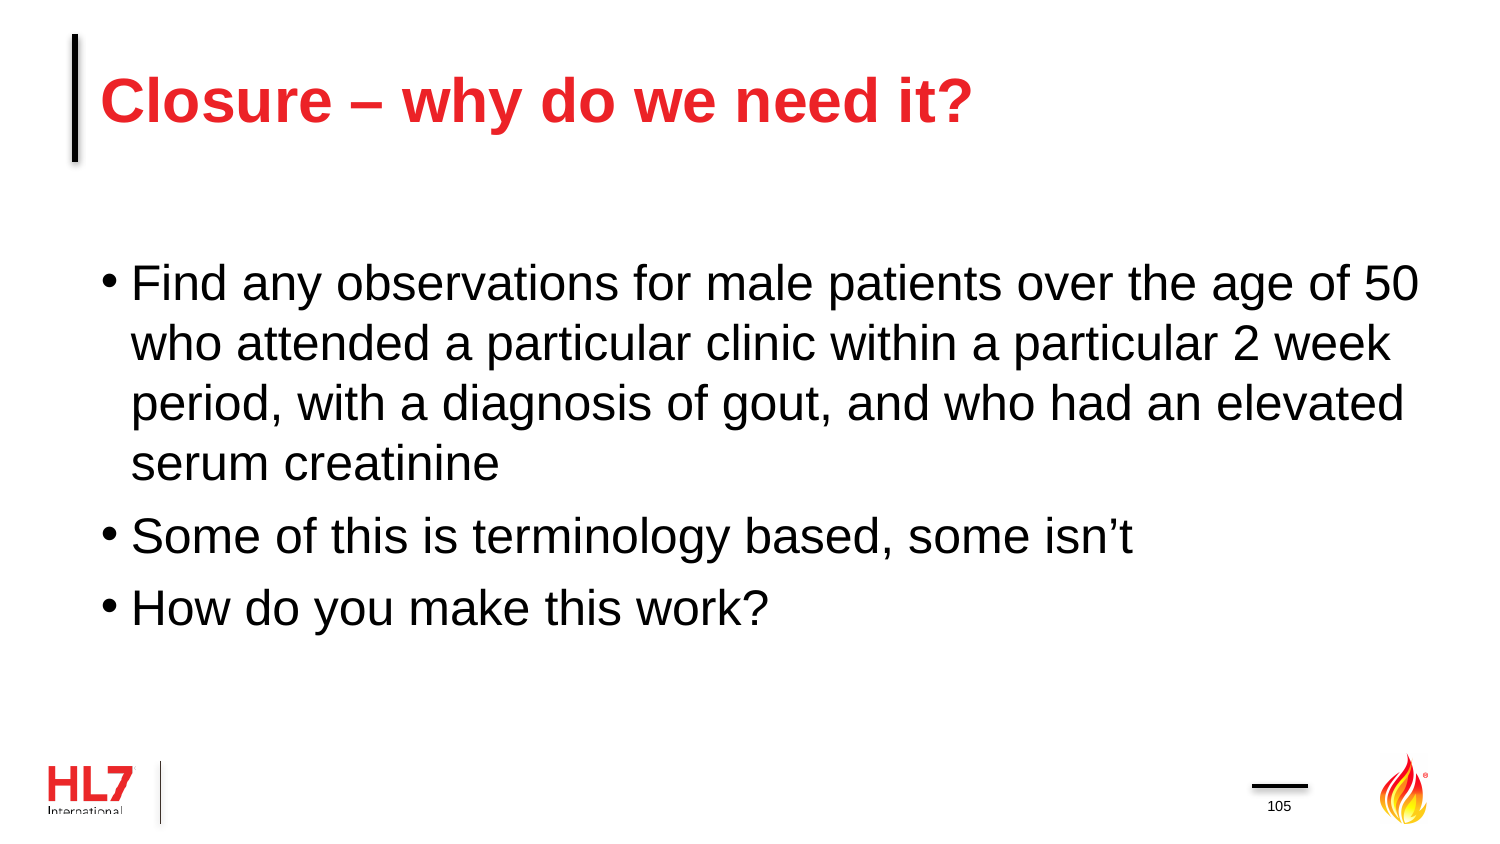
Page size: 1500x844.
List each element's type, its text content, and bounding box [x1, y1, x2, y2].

slide_number 105 [1257, 788, 1302, 815]
list Find any observations for male patients over the age of 50 who attended a particular clinic within a particular 2 week period, with a diagnosis of gout, and who had an elevated serum creatinine Some of this is terminology based, some isn’t How do you make this work? [100, 250, 1451, 731]
title Closure – why do we need it? [100, 33, 1451, 163]
picture [1380, 753, 1428, 824]
